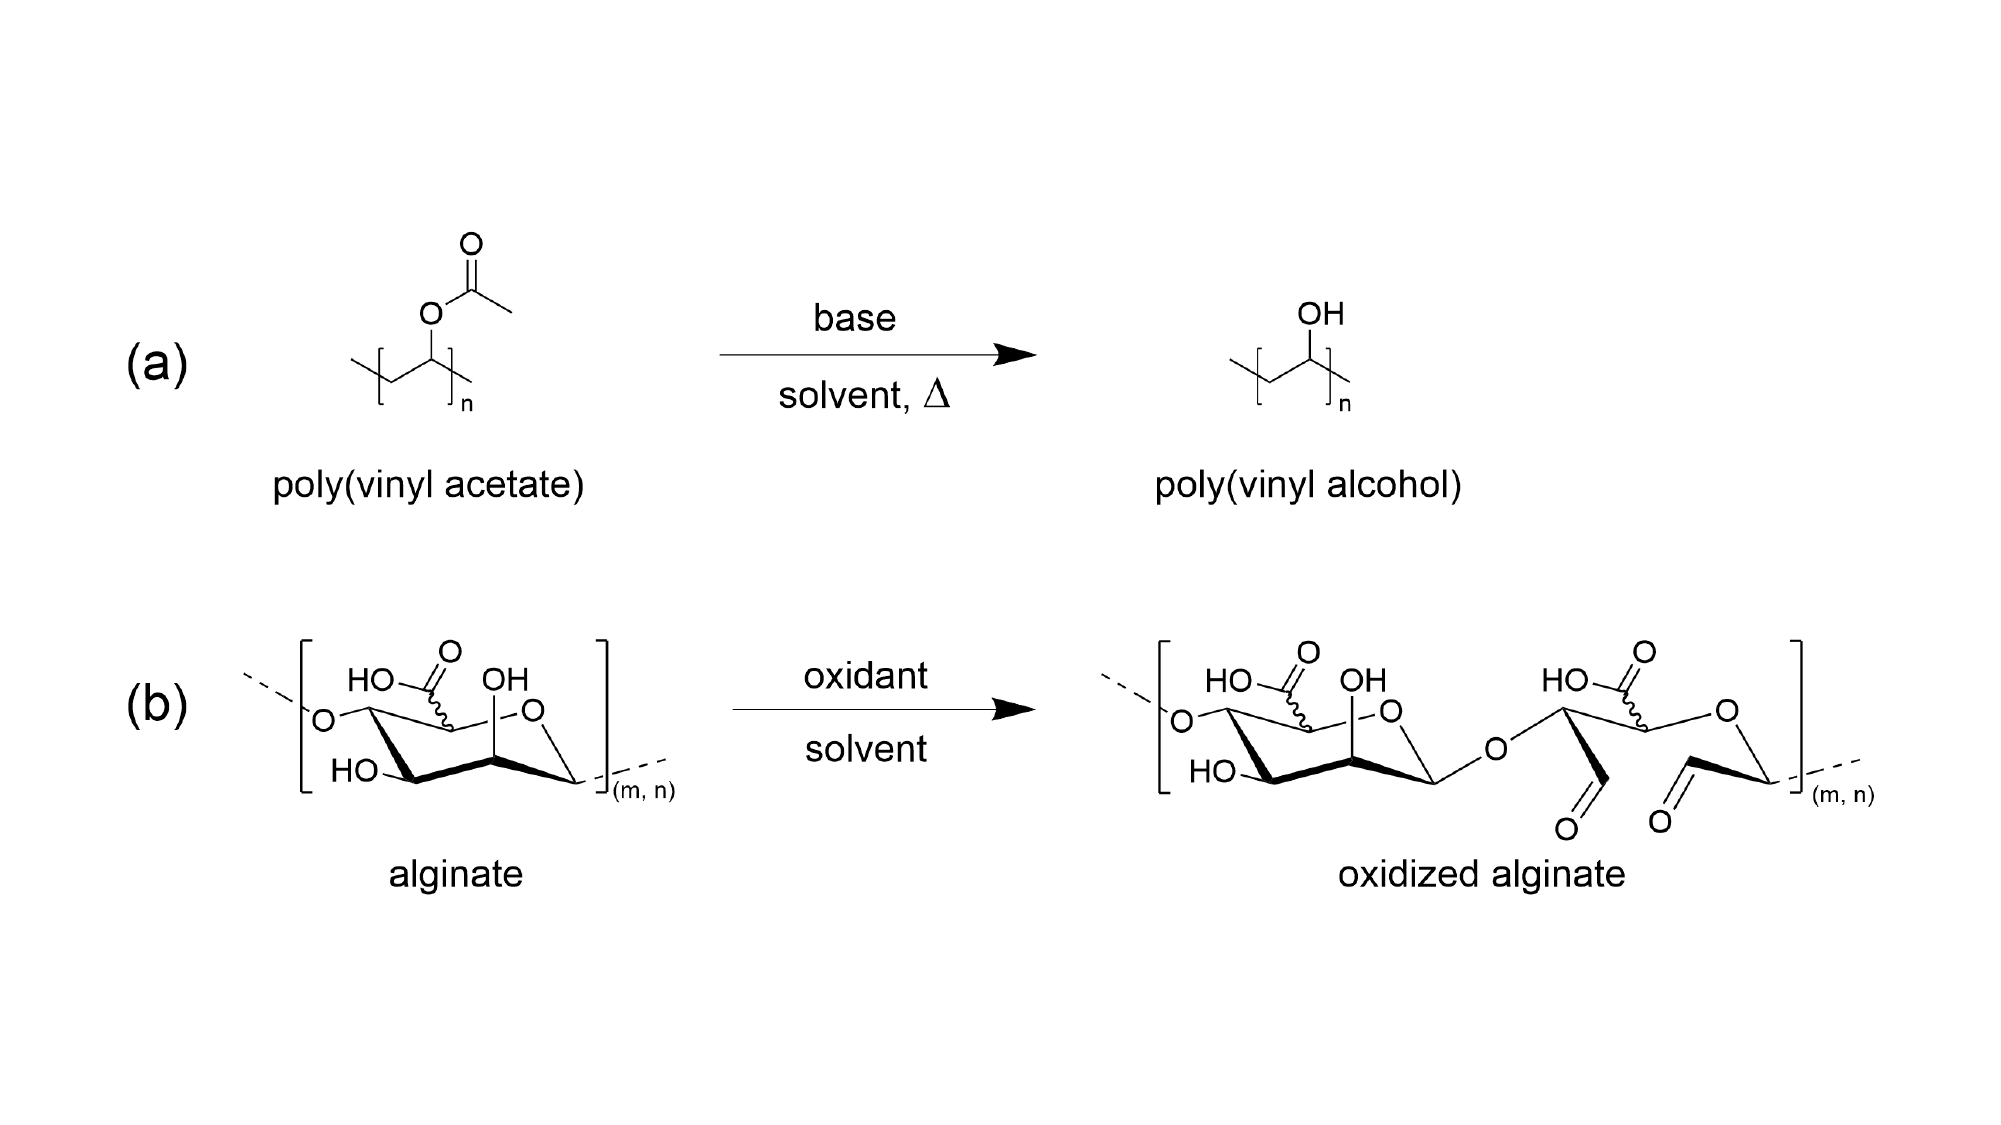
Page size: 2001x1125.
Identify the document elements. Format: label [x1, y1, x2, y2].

picture [118, 221, 1882, 904]
